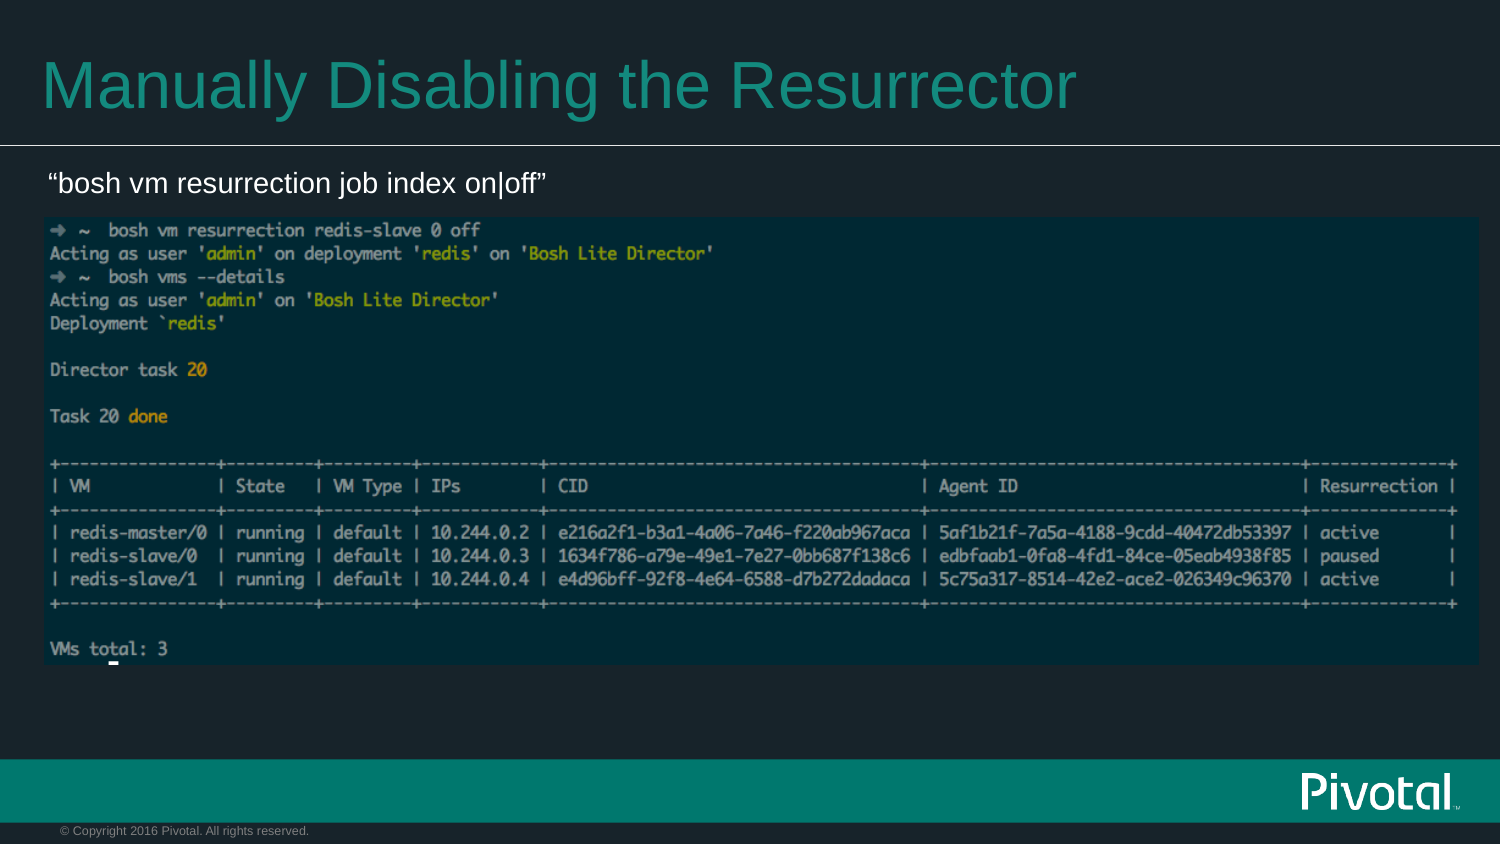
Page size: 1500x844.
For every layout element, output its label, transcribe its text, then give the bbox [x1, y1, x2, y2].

picture [334, 548, 352, 563]
picture [628, 526, 637, 538]
picture [71, 548, 107, 563]
picture [305, 246, 333, 263]
picture [393, 549, 401, 563]
picture [754, 525, 792, 540]
picture [71, 571, 98, 586]
picture [383, 293, 401, 307]
picture [70, 479, 90, 492]
picture [433, 525, 451, 540]
picture [1048, 572, 1057, 585]
picture [433, 293, 489, 307]
picture [648, 247, 704, 260]
picture [189, 599, 264, 608]
picture [999, 479, 1018, 492]
picture [129, 408, 167, 423]
picture [315, 292, 352, 307]
picture [120, 526, 186, 540]
picture [187, 362, 207, 377]
picture [785, 548, 910, 563]
picture [404, 599, 430, 608]
picture [1117, 548, 1154, 563]
picture [412, 292, 429, 306]
picture [1439, 460, 1458, 469]
picture [51, 316, 79, 333]
picture [461, 571, 470, 585]
picture [1028, 526, 1037, 538]
picture [169, 315, 216, 330]
picture [344, 247, 401, 264]
picture [404, 460, 430, 469]
picture [1155, 553, 1163, 563]
picture [149, 297, 186, 307]
picture [471, 549, 490, 562]
picture [374, 227, 382, 237]
picture [60, 408, 89, 423]
picture [1087, 525, 1115, 540]
picture [404, 506, 430, 515]
picture [81, 292, 87, 306]
picture [208, 460, 235, 469]
picture [500, 571, 510, 586]
picture [71, 367, 98, 377]
picture [120, 553, 137, 563]
picture [51, 642, 79, 656]
picture [1293, 506, 1319, 515]
picture [1420, 599, 1458, 608]
picture [246, 479, 284, 493]
picture [433, 548, 451, 563]
picture [334, 525, 352, 539]
picture [355, 548, 363, 562]
picture [139, 571, 197, 586]
picture [1166, 525, 1261, 540]
picture [490, 250, 509, 260]
picture [51, 246, 87, 260]
picture [579, 247, 587, 259]
picture [960, 572, 987, 586]
picture [392, 227, 421, 237]
picture [384, 548, 391, 562]
picture [140, 548, 197, 563]
picture [90, 317, 147, 334]
picture [237, 571, 304, 590]
picture [306, 506, 342, 515]
picture [1331, 479, 1408, 493]
picture [531, 506, 557, 515]
picture [237, 525, 304, 543]
picture [101, 525, 107, 538]
picture [794, 525, 881, 540]
picture [618, 525, 627, 538]
picture [267, 269, 284, 284]
picture [559, 571, 637, 586]
picture [158, 227, 178, 236]
picture [81, 315, 88, 329]
picture [393, 526, 401, 539]
picture [1166, 571, 1292, 586]
picture [1321, 479, 1329, 492]
picture [335, 246, 343, 259]
picture [51, 363, 68, 376]
picture [363, 479, 373, 492]
picture [1263, 548, 1290, 563]
picture [1282, 526, 1292, 538]
picture [559, 478, 567, 493]
picture [189, 506, 264, 515]
picture [1057, 571, 1114, 586]
picture [471, 572, 490, 585]
picture [101, 571, 107, 585]
picture [384, 571, 391, 585]
picture [657, 525, 685, 540]
picture [316, 222, 351, 237]
picture [1418, 483, 1437, 493]
picture [393, 572, 401, 586]
picture [745, 549, 754, 562]
picture [71, 525, 98, 539]
picture [531, 460, 557, 469]
picture [110, 553, 118, 563]
picture [461, 548, 470, 562]
picture [355, 525, 382, 539]
picture [51, 409, 60, 422]
picture [1360, 576, 1378, 586]
picture [520, 525, 528, 538]
picture [364, 293, 372, 306]
picture [237, 548, 304, 566]
picture [373, 292, 381, 306]
title Manually Disabling the Resurrector [26, 52, 1461, 113]
picture [199, 269, 263, 284]
picture [940, 572, 958, 586]
picture [189, 227, 225, 237]
picture [51, 271, 65, 282]
picture [130, 641, 137, 655]
picture [531, 599, 557, 608]
picture [237, 478, 245, 493]
picture [755, 548, 783, 563]
picture [500, 525, 510, 540]
picture [384, 525, 391, 538]
picture [940, 479, 987, 497]
picture [1166, 548, 1261, 563]
picture [560, 548, 655, 563]
picture [1117, 571, 1163, 586]
picture [1321, 525, 1357, 540]
picture [90, 642, 98, 656]
list “bosh vm resurrection job index on|off” [33, 149, 1073, 225]
picture [277, 222, 284, 236]
picture [607, 250, 616, 260]
picture [1293, 460, 1319, 469]
picture [207, 292, 255, 307]
picture [119, 297, 137, 307]
picture [588, 246, 595, 259]
picture [1125, 525, 1163, 540]
picture [110, 529, 118, 539]
picture [1302, 773, 1460, 810]
picture [1009, 525, 1018, 538]
picture [110, 576, 118, 586]
picture [187, 525, 207, 540]
picture [500, 548, 510, 563]
picture [745, 526, 754, 538]
picture [432, 222, 442, 237]
picture [51, 460, 69, 469]
picture [990, 571, 1018, 586]
picture [881, 529, 909, 539]
picture [334, 479, 354, 492]
picture [275, 250, 294, 260]
picture [433, 479, 460, 493]
picture [560, 525, 616, 540]
picture [471, 526, 490, 538]
picture [570, 479, 588, 492]
picture [355, 571, 382, 586]
picture [119, 250, 137, 260]
picture [51, 599, 88, 608]
picture [90, 250, 108, 264]
picture [306, 599, 342, 608]
picture [354, 227, 362, 237]
picture [51, 225, 65, 236]
picture [110, 222, 147, 237]
picture [80, 230, 90, 234]
picture [1420, 506, 1458, 515]
picture [139, 362, 177, 377]
picture [158, 274, 186, 284]
picture [451, 222, 481, 237]
picture [100, 363, 128, 377]
picture [373, 483, 401, 497]
picture [598, 247, 606, 260]
picture [912, 506, 938, 515]
picture [1360, 529, 1378, 539]
picture [80, 276, 90, 280]
picture [100, 408, 119, 423]
picture [159, 641, 167, 656]
picture [687, 525, 743, 540]
picture [228, 224, 274, 237]
picture [1009, 549, 1017, 562]
picture [384, 222, 391, 236]
picture [940, 548, 1007, 563]
picture [110, 269, 147, 284]
picture [1321, 548, 1378, 565]
picture [1263, 525, 1282, 540]
picture [940, 525, 1008, 540]
picture [207, 245, 255, 260]
picture [129, 576, 137, 586]
picture [285, 227, 304, 237]
picture [1410, 478, 1416, 492]
picture [423, 245, 470, 260]
picture [1293, 599, 1329, 608]
picture [51, 293, 79, 307]
picture [530, 246, 567, 260]
picture [1321, 571, 1358, 586]
picture [638, 525, 655, 539]
picture [275, 297, 294, 307]
picture [667, 571, 909, 586]
picture [363, 553, 382, 563]
picture [912, 460, 938, 469]
picture [1019, 571, 1046, 586]
picture [149, 250, 186, 260]
picture [521, 548, 528, 563]
picture [51, 506, 88, 515]
picture [1037, 526, 1086, 540]
picture [646, 571, 665, 586]
picture [658, 548, 734, 563]
picture [433, 571, 451, 586]
picture [99, 642, 128, 656]
picture [1087, 548, 1115, 563]
picture [627, 246, 644, 259]
picture [90, 297, 108, 311]
picture [1019, 548, 1086, 563]
picture [519, 572, 529, 585]
picture [461, 525, 470, 538]
picture [912, 599, 938, 608]
picture [306, 460, 332, 469]
picture [334, 571, 352, 586]
